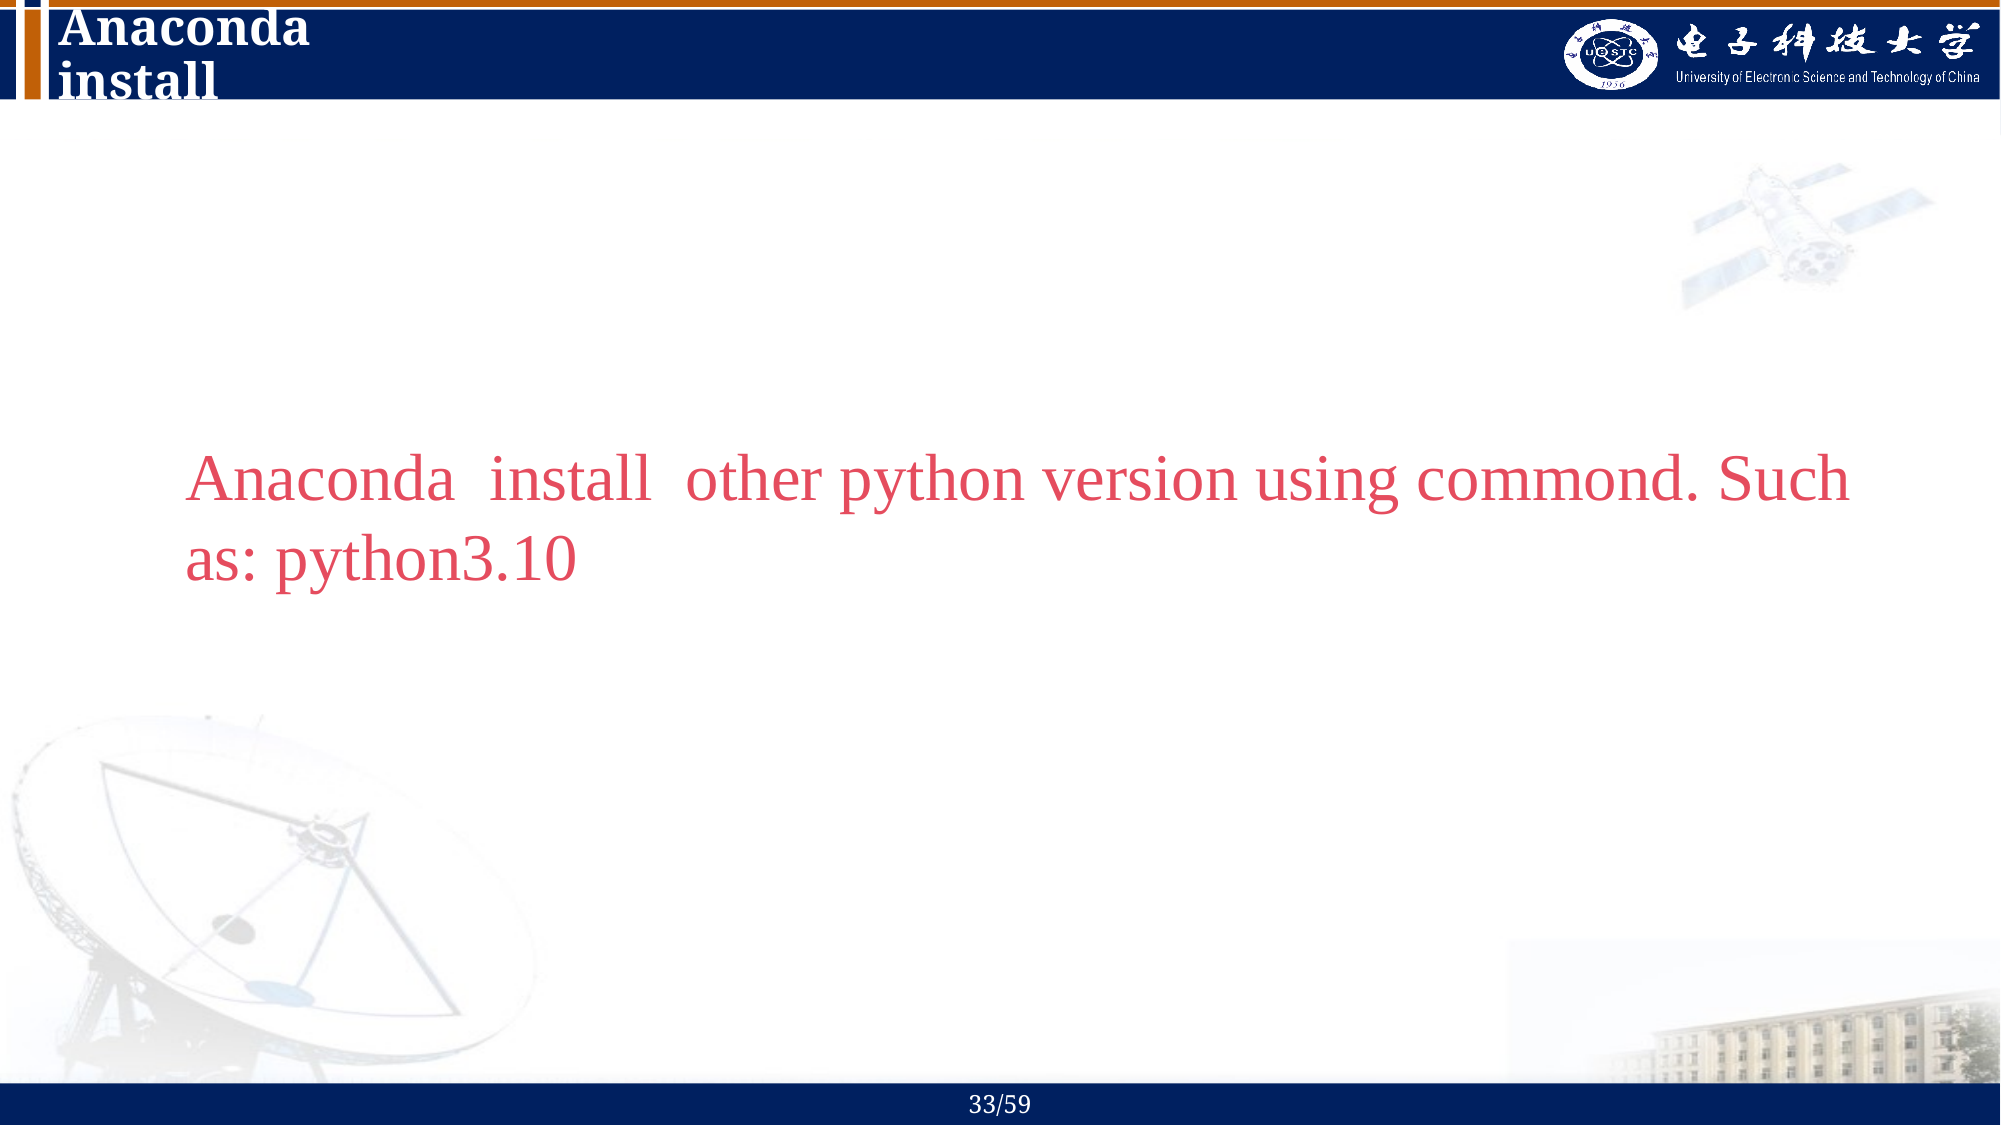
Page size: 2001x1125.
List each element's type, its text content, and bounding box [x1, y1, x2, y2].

picture [1564, 19, 1980, 90]
text_box Anaconda install other python version using commond. Such as: python3.10 [170, 426, 1902, 602]
picture [0, 0, 2001, 1125]
title Anaconda install [43, 10, 476, 101]
